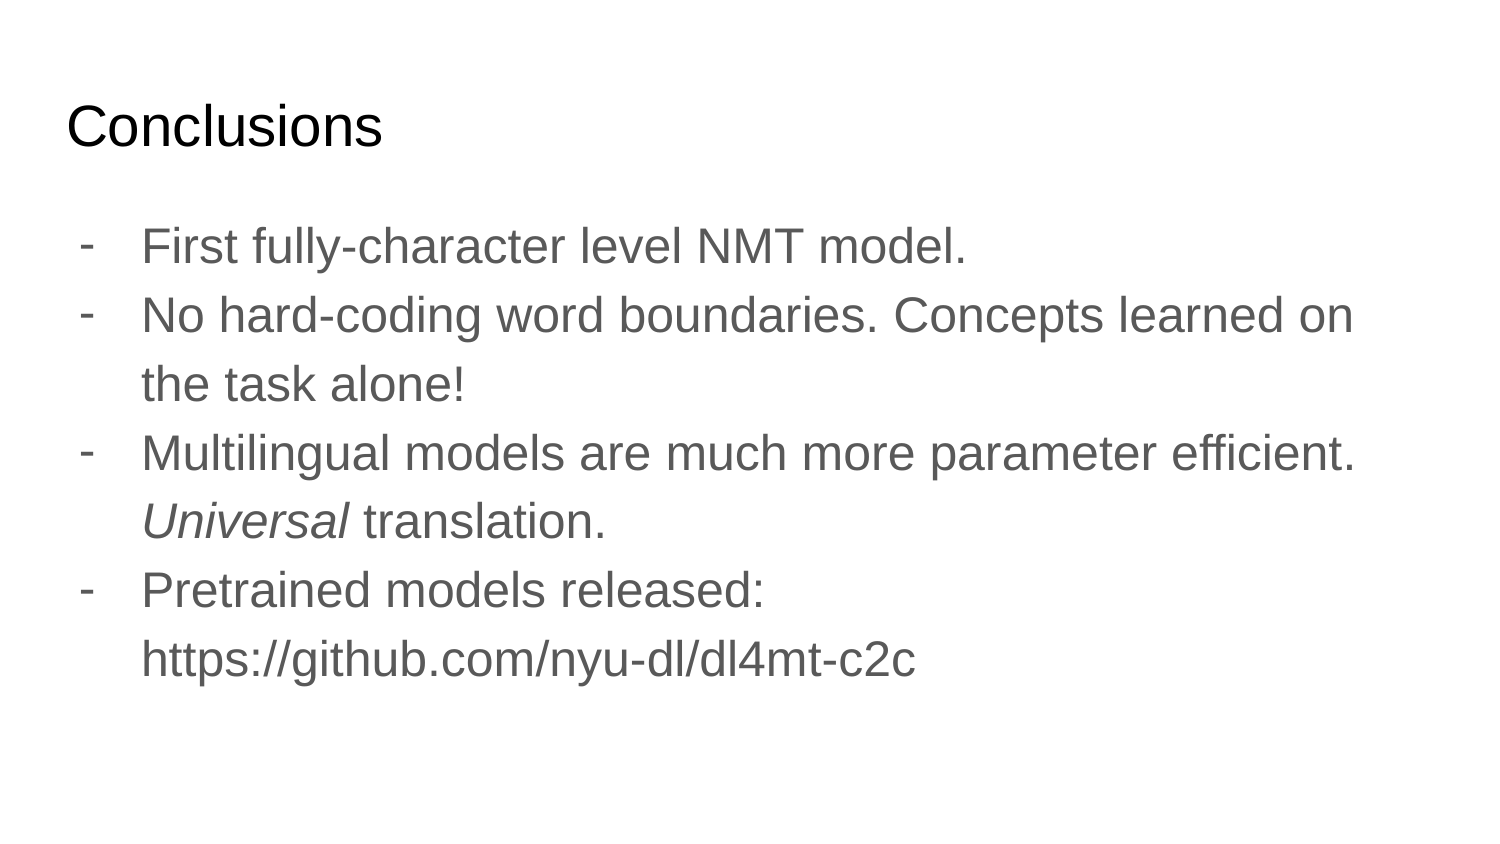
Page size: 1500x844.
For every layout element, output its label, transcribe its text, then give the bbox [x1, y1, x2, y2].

list First fully-character level NMT model. No hard-coding word boundaries. Concepts learned on the task alone! Multilingual models are much more parameter efficient. Universal translation. Pretrained models released: https://github.com/nyu-dl/dl4mt-c2c [51, 189, 1449, 750]
title Conclusions [51, 72, 1449, 167]
